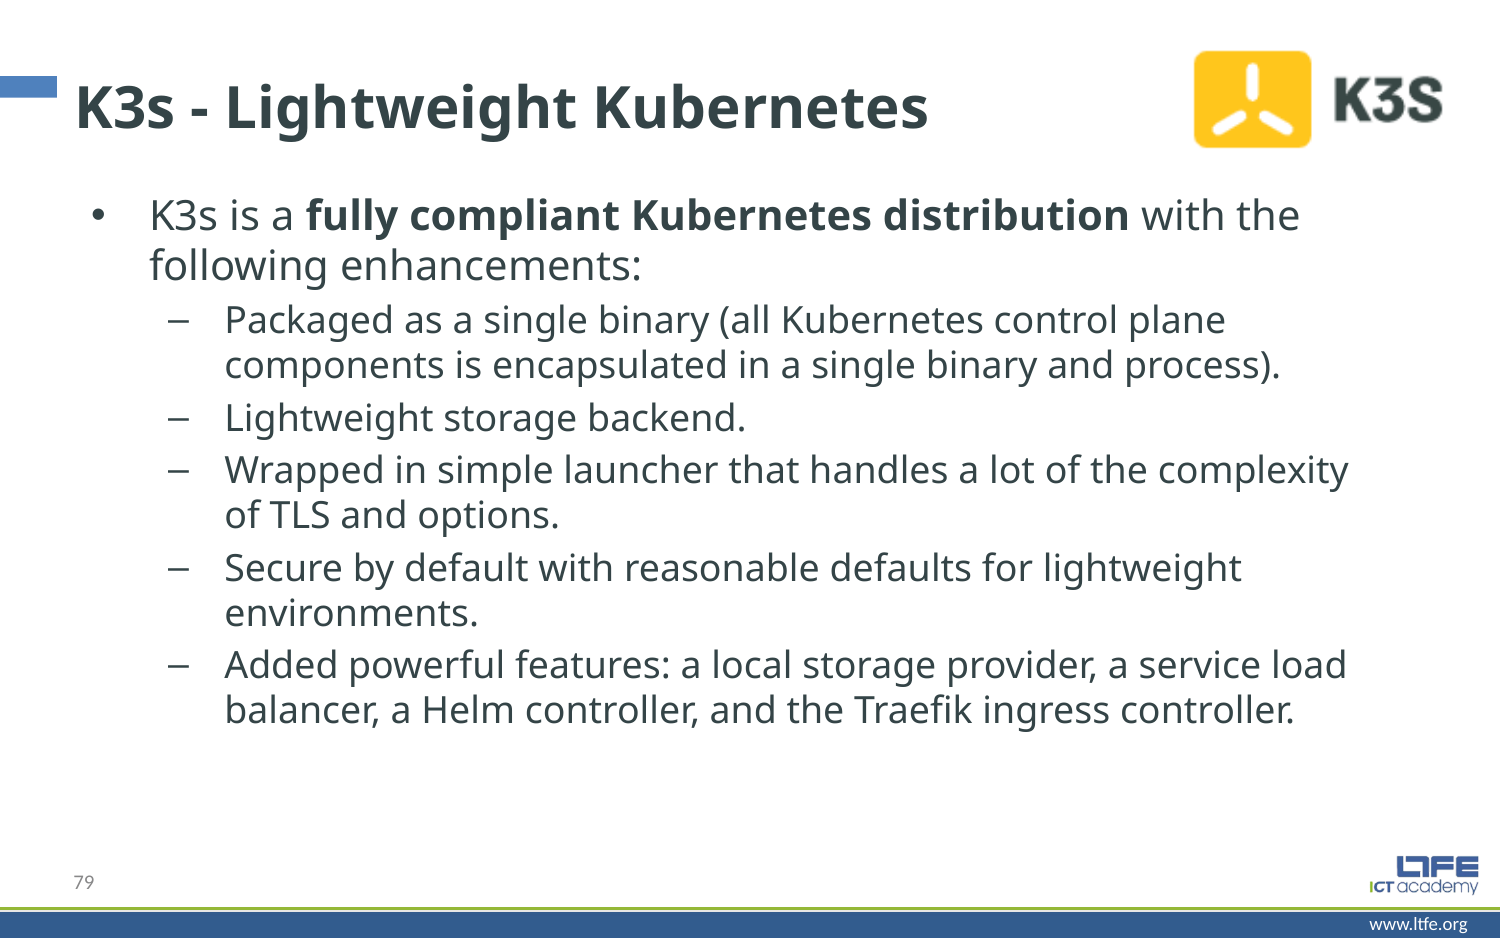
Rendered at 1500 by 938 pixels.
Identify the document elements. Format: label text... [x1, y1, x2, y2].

slide_number 79 [58, 856, 199, 907]
list K3s is a fully compliant Kubernetes distribution with the following enhancements: Packaged as a single binary (all Kubernetes control plane components is encapsulated in a single binary and process). Lightweight storage backend. Wrapped in simple launcher that handles a lot of the complexity of TLS and options. Secure by default with reasonable defaults for lightweight environments. Added powerful features: a local storage provider, a service load balancer, a Helm controller, and the Traefik ingress controller. [59, 181, 1392, 831]
picture [0, 0, 1500, 938]
title K3s - Lightweight Kubernetes [59, 75, 1410, 179]
